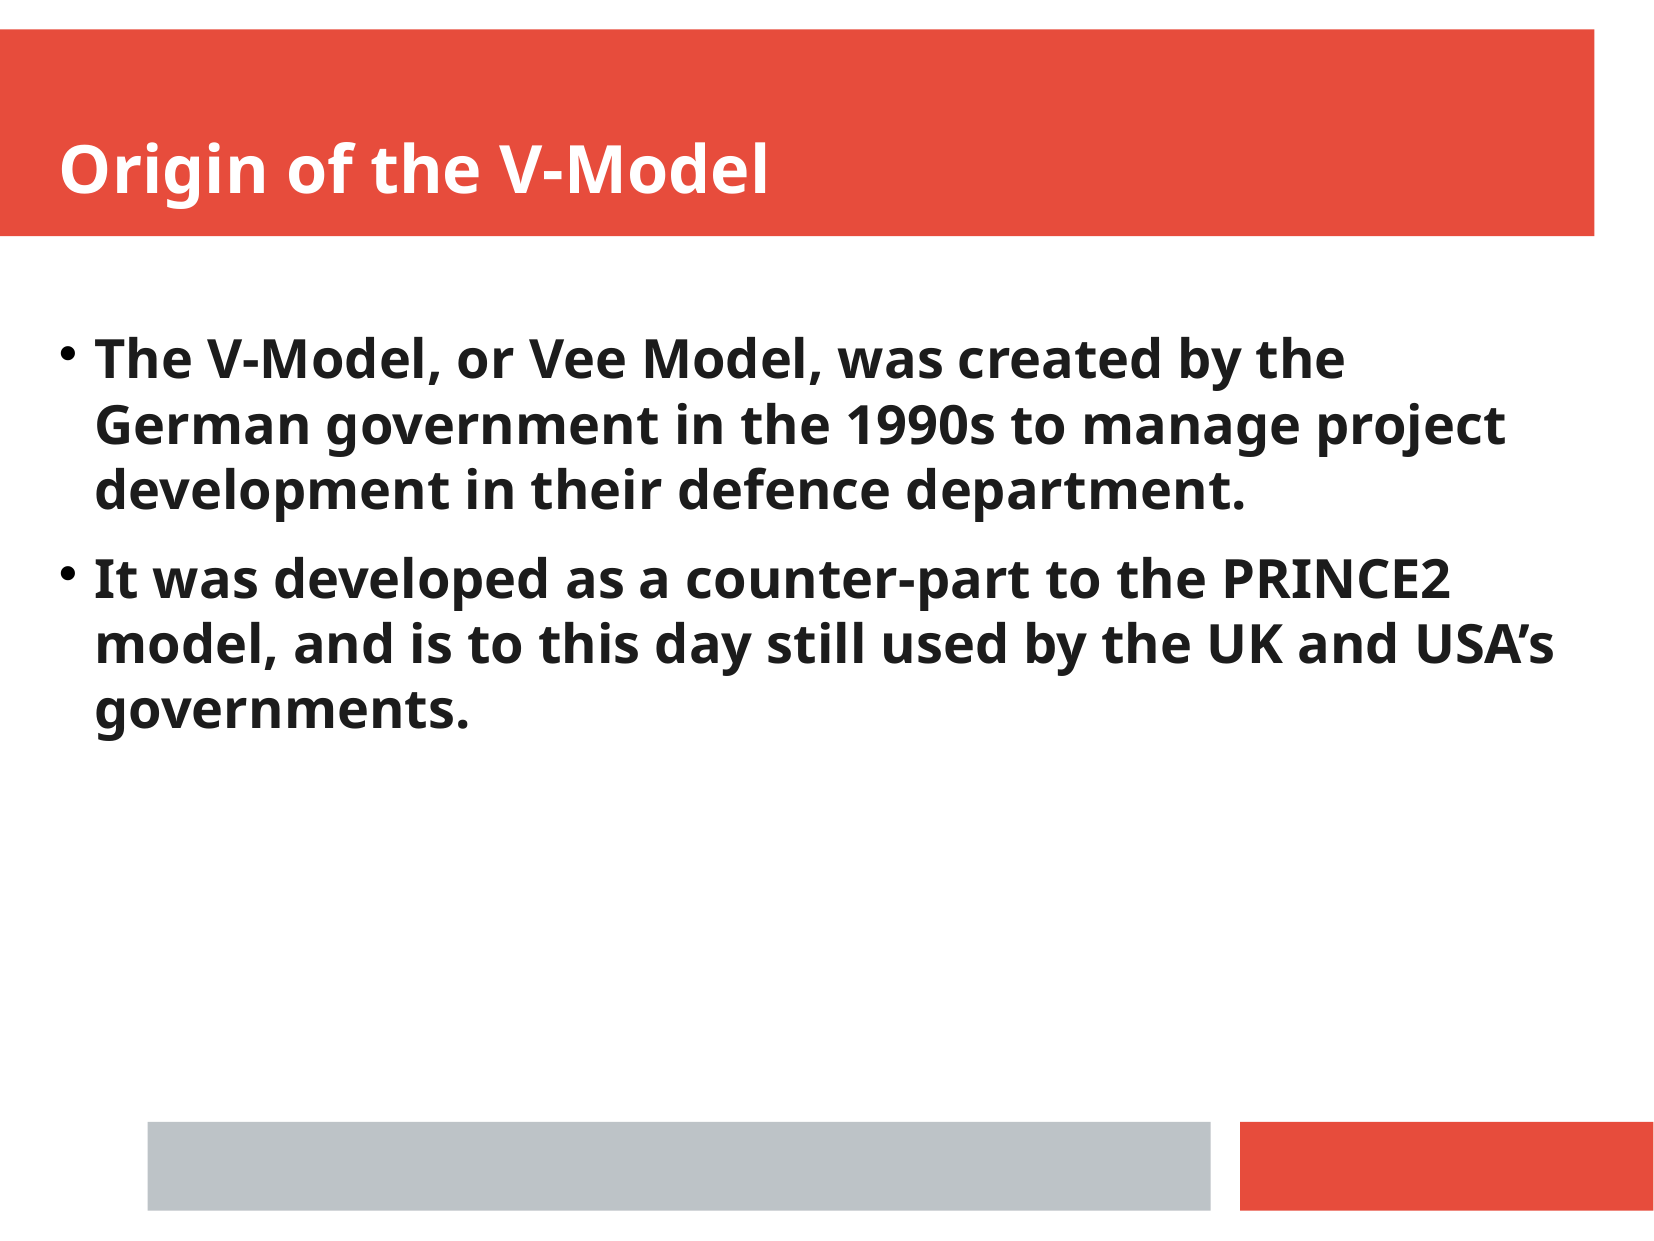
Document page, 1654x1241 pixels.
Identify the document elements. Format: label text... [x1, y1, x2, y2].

text_box Origin of the V-Model [58, 58, 1595, 207]
text_box The V-Model, or Vee Model, was created by the German government in the 1990s to manage project development in their defence department. It was developed as a counter-part to the PRINCE2 model, and is to this day still used by the UK and USA’s governments. [58, 324, 1565, 1093]
